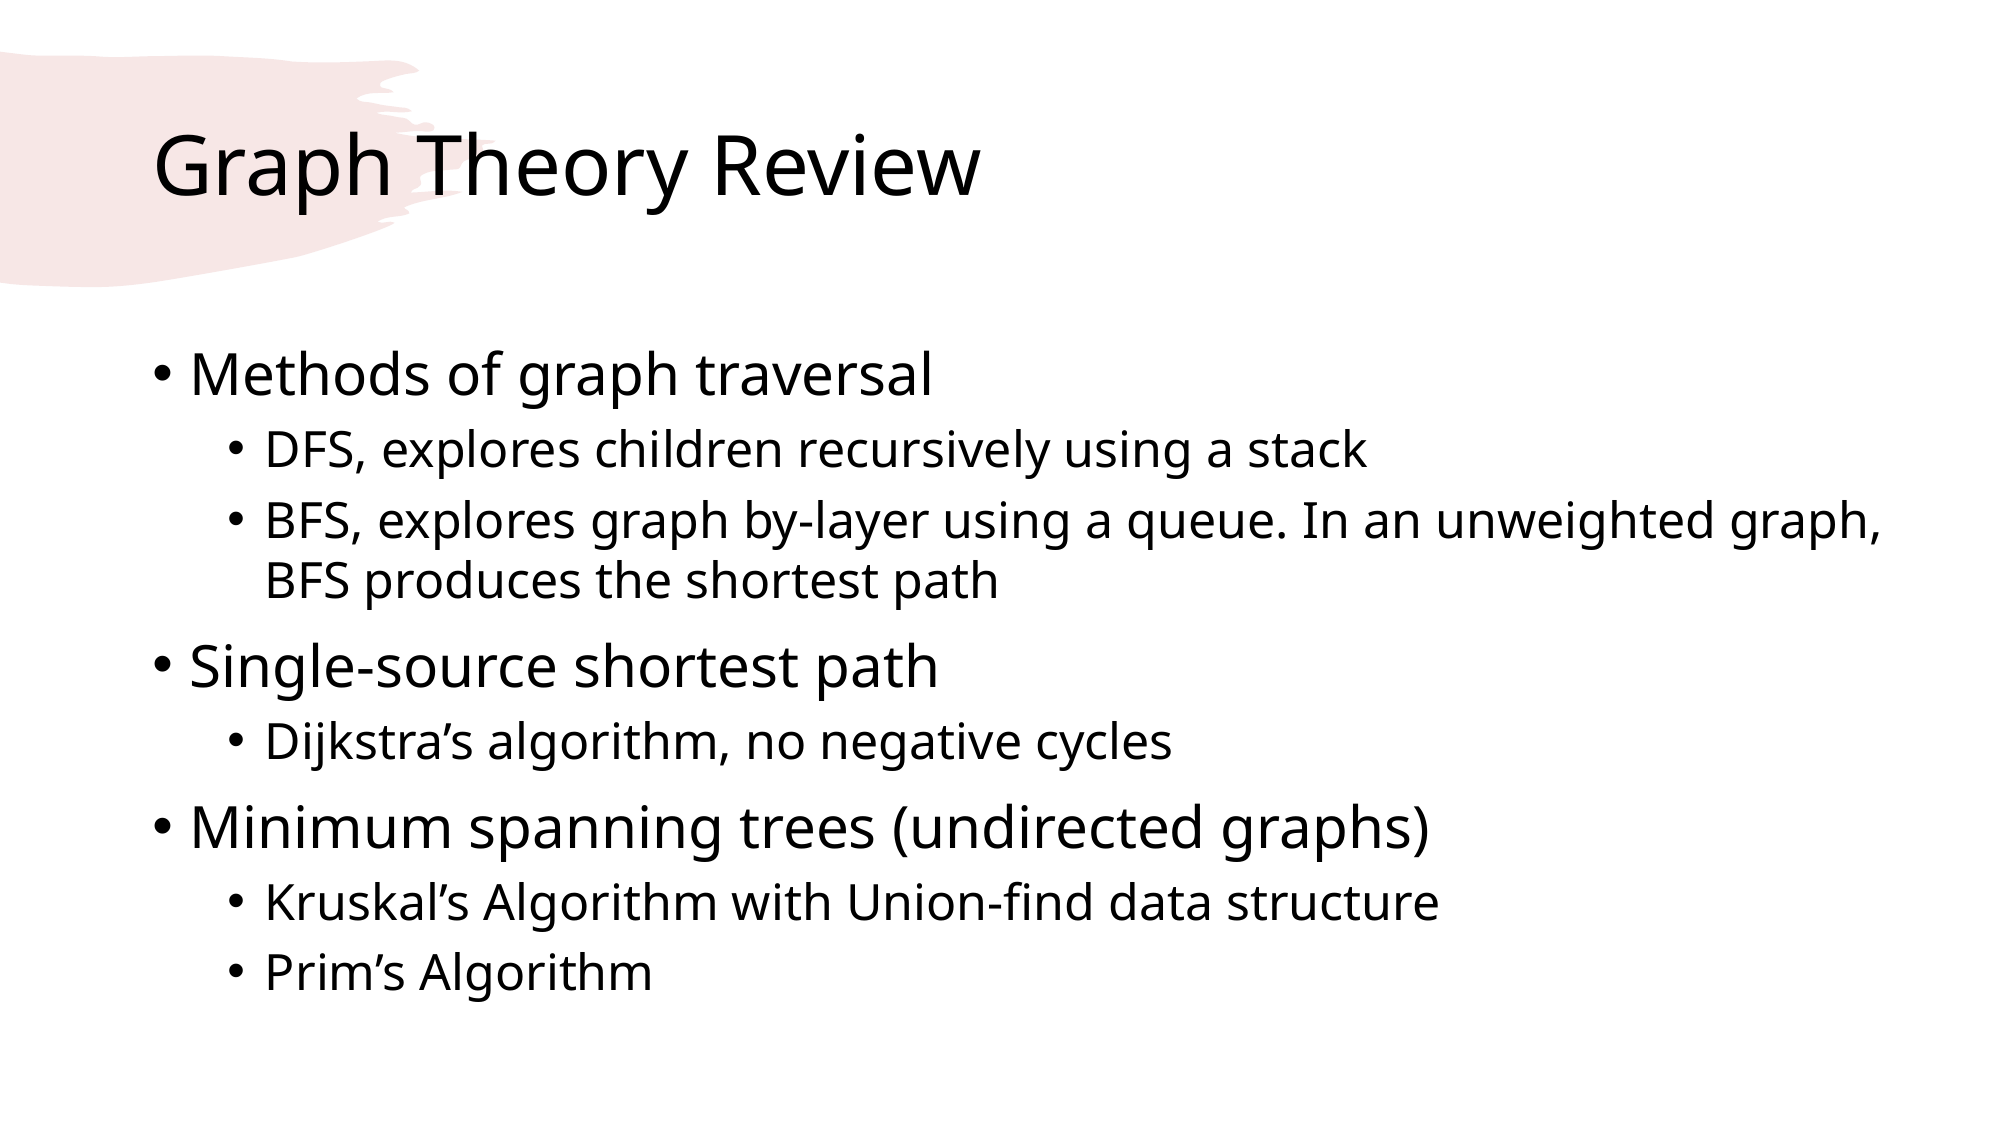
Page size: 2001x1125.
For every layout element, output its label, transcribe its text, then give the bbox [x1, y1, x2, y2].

title Graph Theory Review [137, 59, 1863, 278]
list Methods of graph traversal DFS, explores children recursively using a stack BFS, explores graph by-layer using a queue. In an unweighted graph, BFS produces the shortest path Single-source shortest path Dijkstra’s algorithm, no negative cycles Minimum spanning trees (undirected graphs) Kruskal’s Algorithm with Union-find data structure Prim’s Algorithm [137, 329, 1938, 1013]
